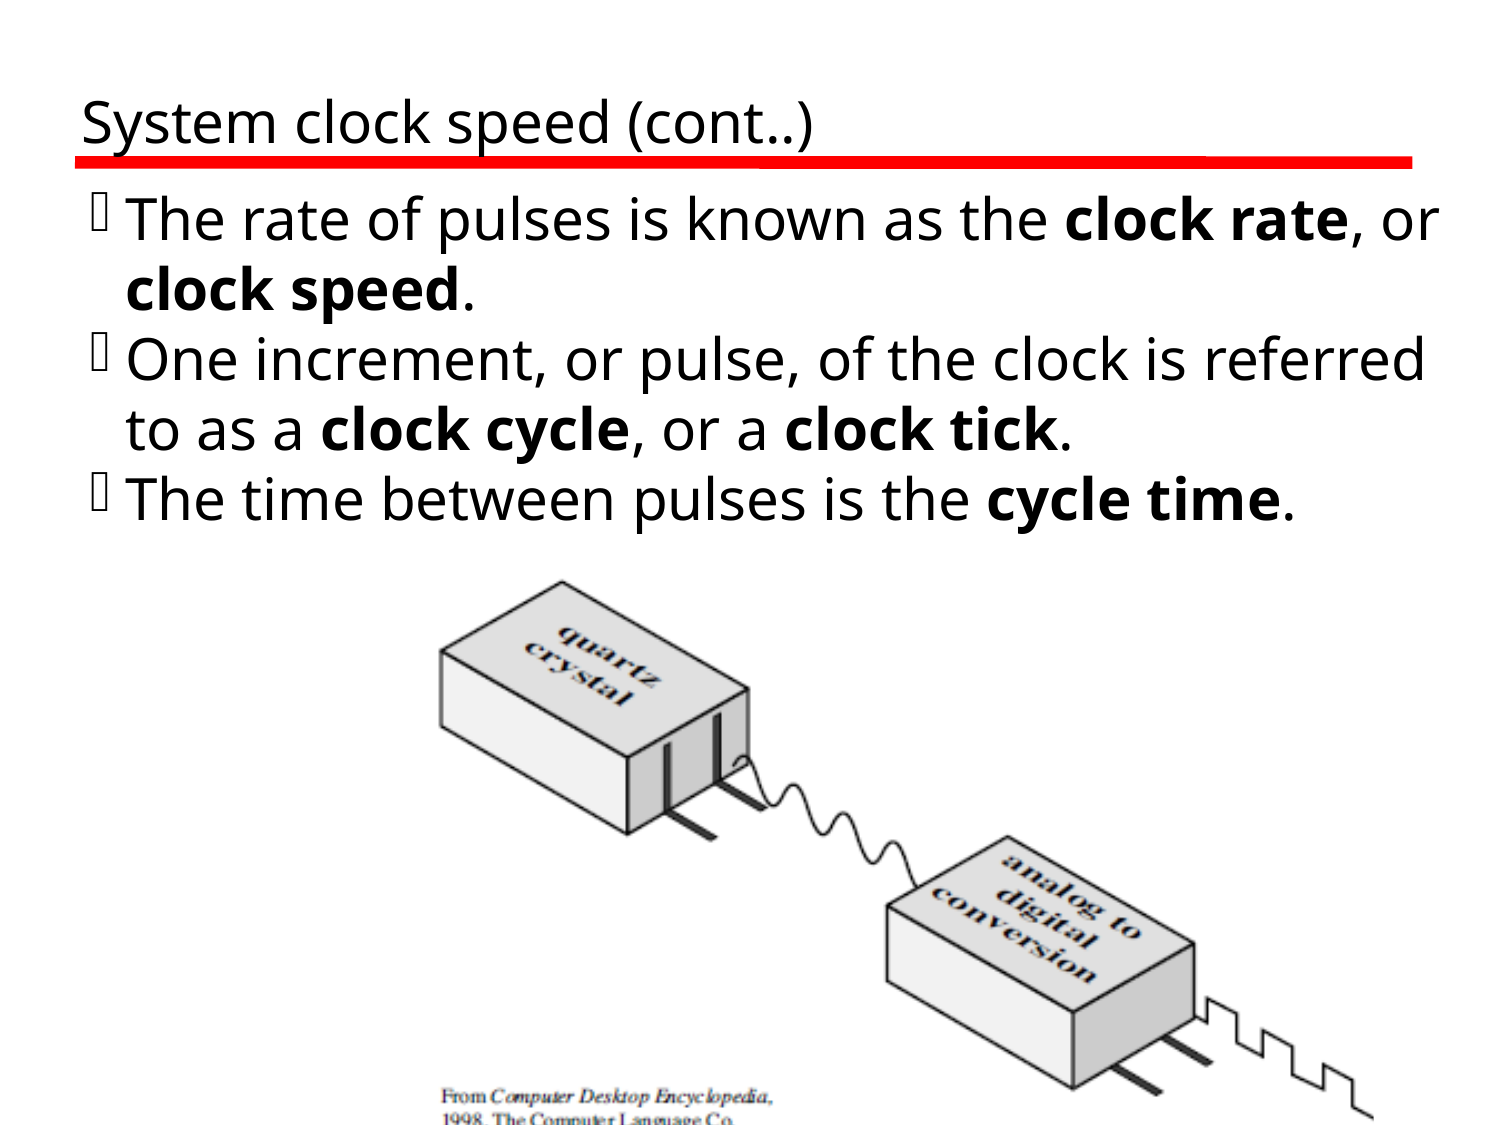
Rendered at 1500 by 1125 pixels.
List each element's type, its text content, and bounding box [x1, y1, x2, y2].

text_box System clock speed (cont..) [66, 24, 1413, 163]
picture [415, 562, 1375, 1125]
text_box The rate of pulses is known as the clock rate, or clock speed. One increment, or pulse, of the clock is referred to as a clock cycle, or a clock tick. The time between pulses is the cycle time. [74, 174, 1463, 1100]
